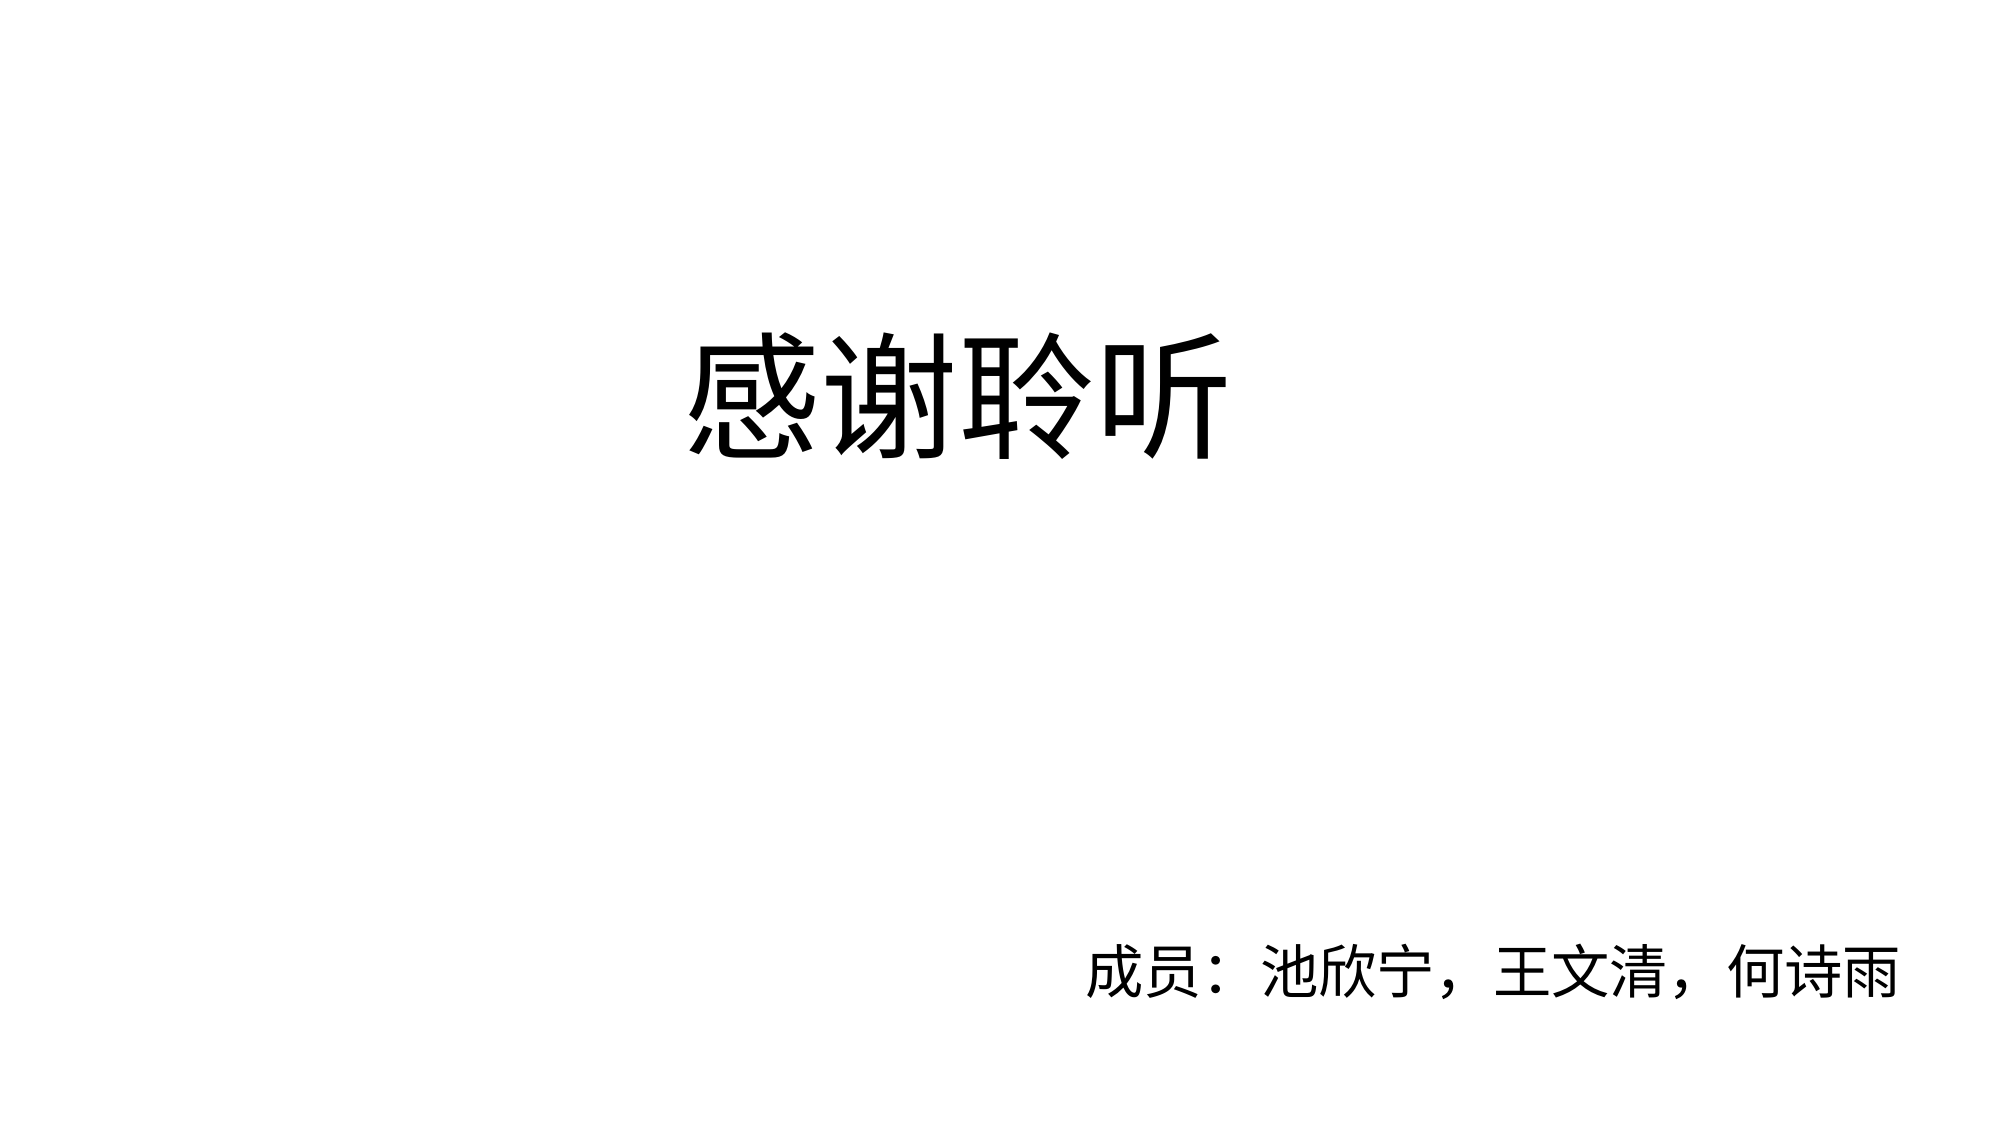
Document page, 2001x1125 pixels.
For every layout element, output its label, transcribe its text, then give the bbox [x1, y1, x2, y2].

title 感谢聆听 [95, 294, 1821, 513]
text_box 成员：池欣宁，王文清，何诗雨 [1051, 935, 1916, 1011]
